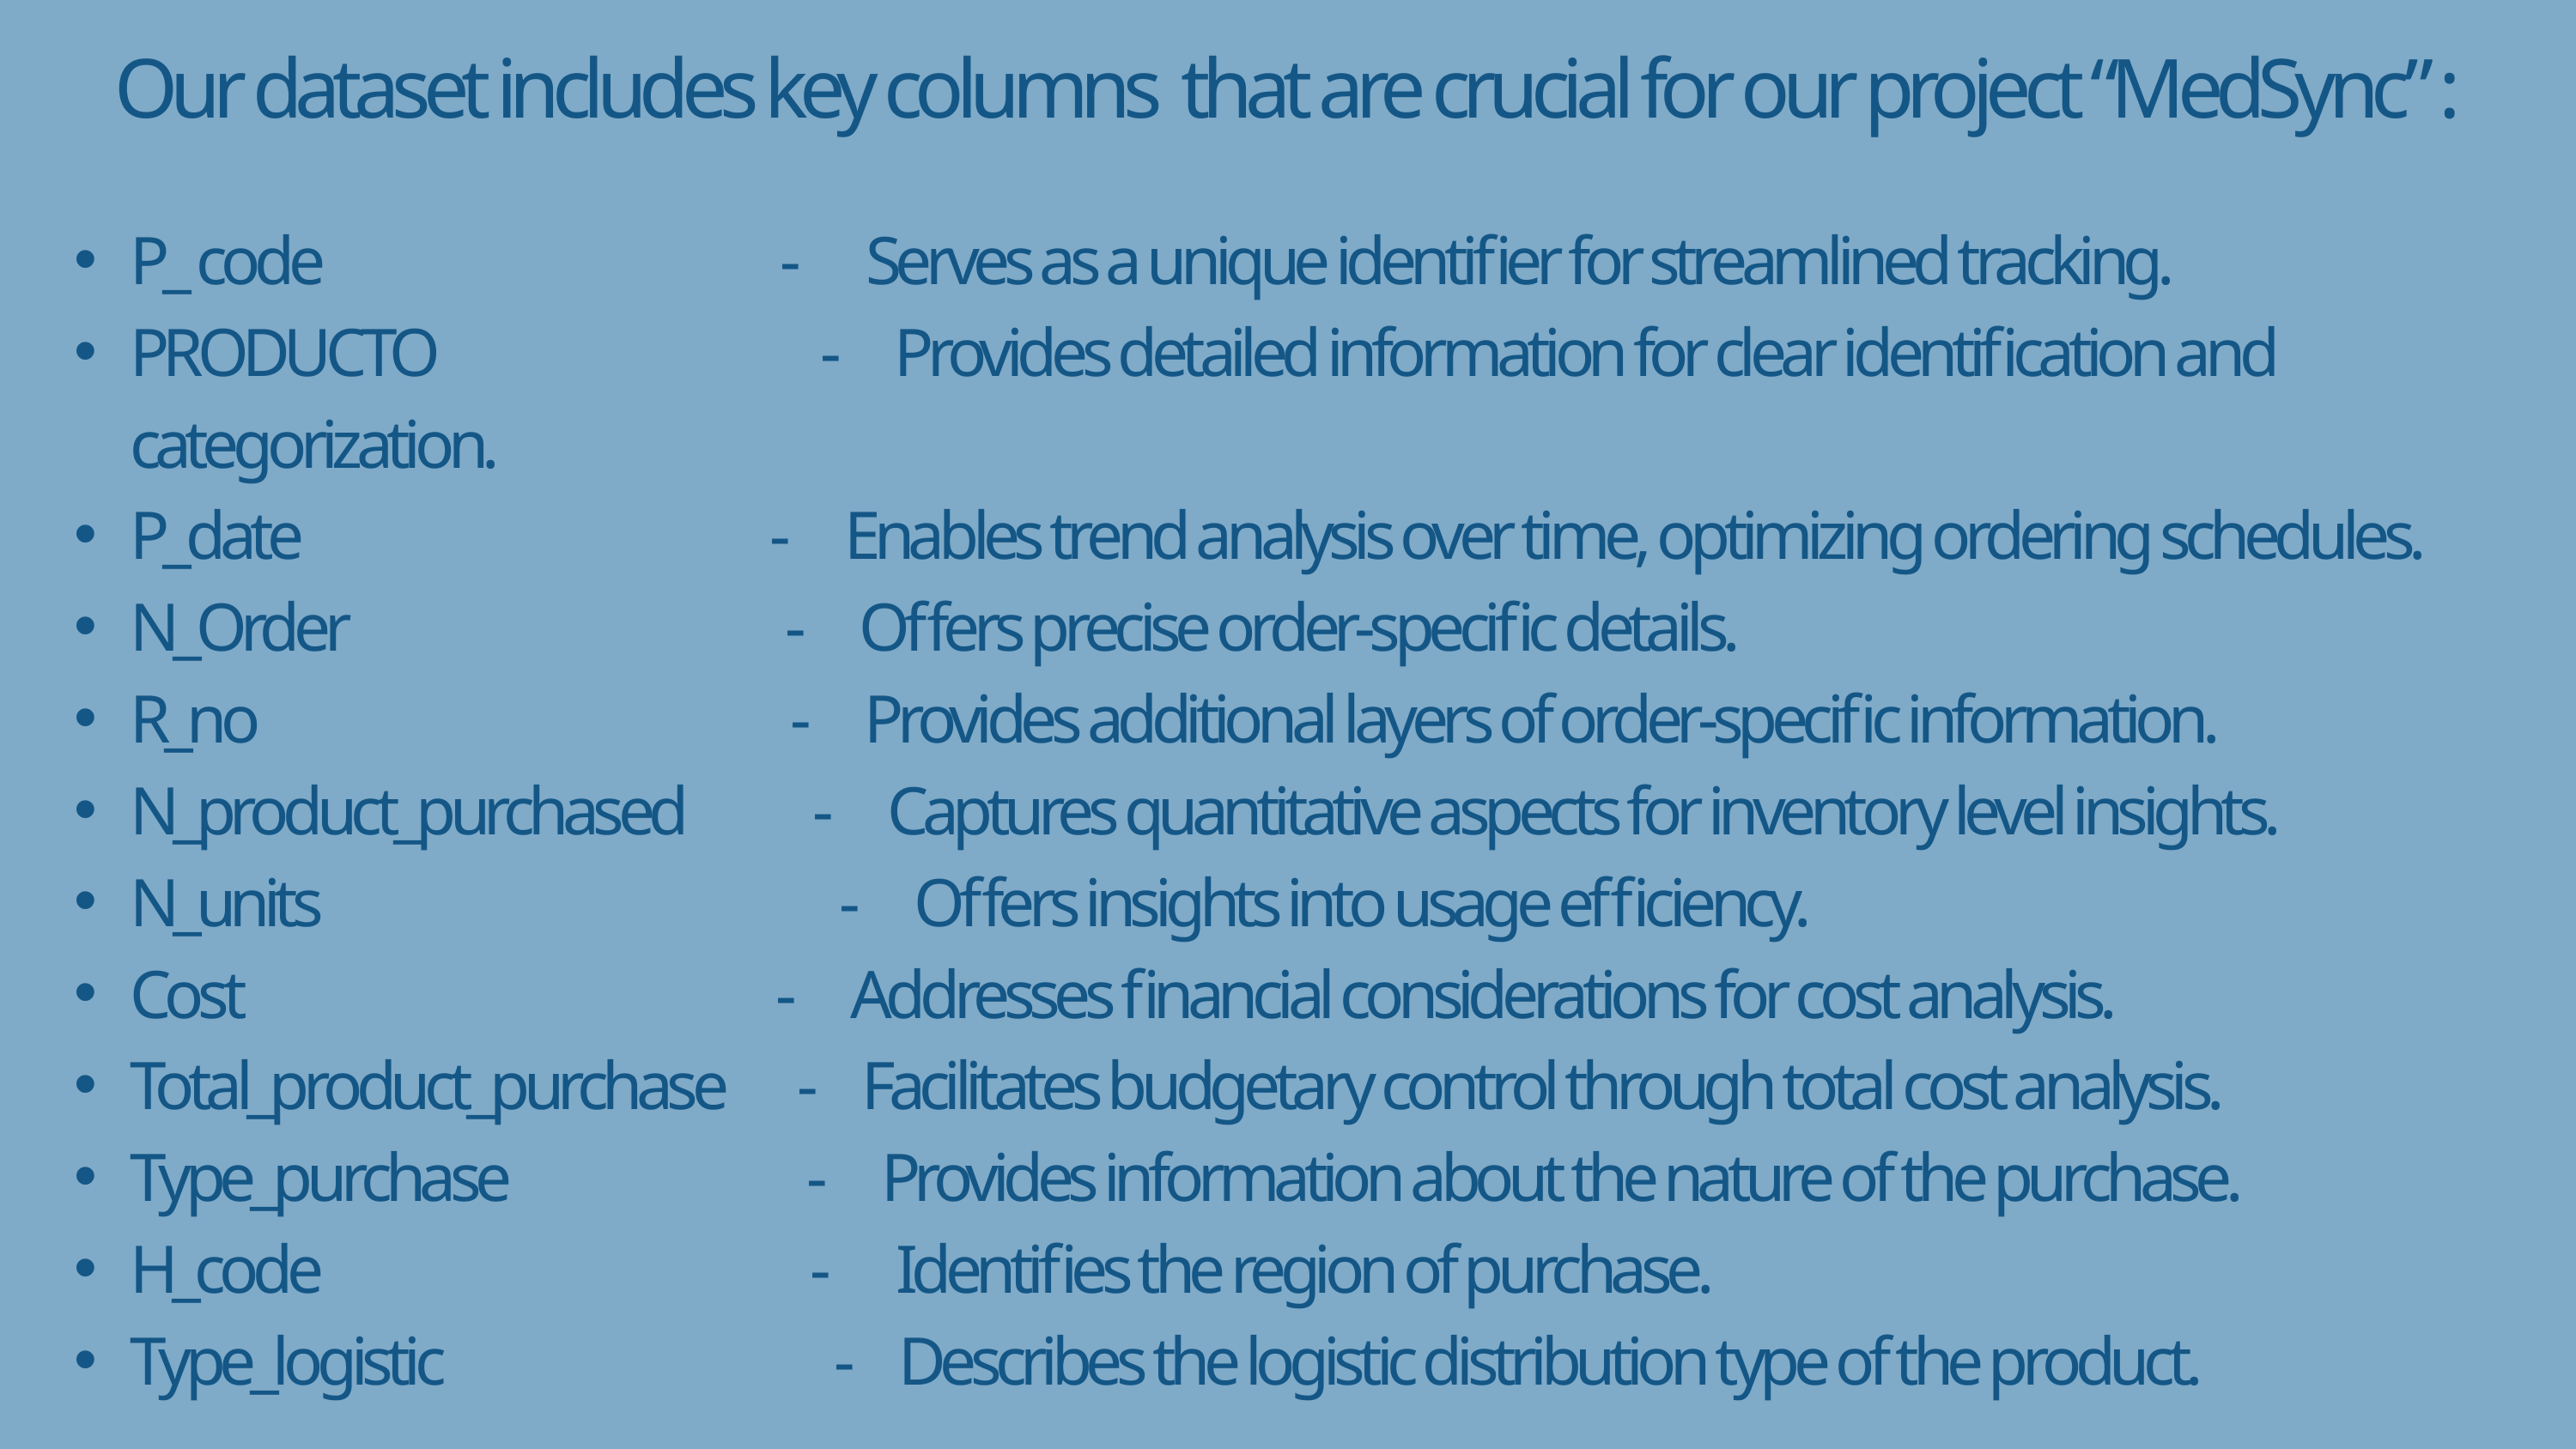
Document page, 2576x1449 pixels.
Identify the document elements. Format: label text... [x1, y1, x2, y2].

text_box Our dataset includes key columns that are crucial for our project “MedSync” : P_ code - Serves as a unique identifier for streamlined tracking. PRODUCTO - Provides detailed information for clear identification and categorization. P_date - Enables trend analysis over time, optimizing ordering schedules. N_Order - Offers precise order-specific details. R_no - Provides additional layers of order-specific information. N_product_purchased - Captures quantitative aspects for inventory level insights. N_units - Offers insights into usage efficiency. Cost - Addresses financial considerations for cost analysis. Total_product_purchase - Facilitates budgetary control through total cost analysis. Type_purchase - Provides information about the nature of the purchase. H_code - Identifies the region of purchase. Type_logistic - Describes the logistic distribution type of the product. [18, 20, 2558, 1449]
